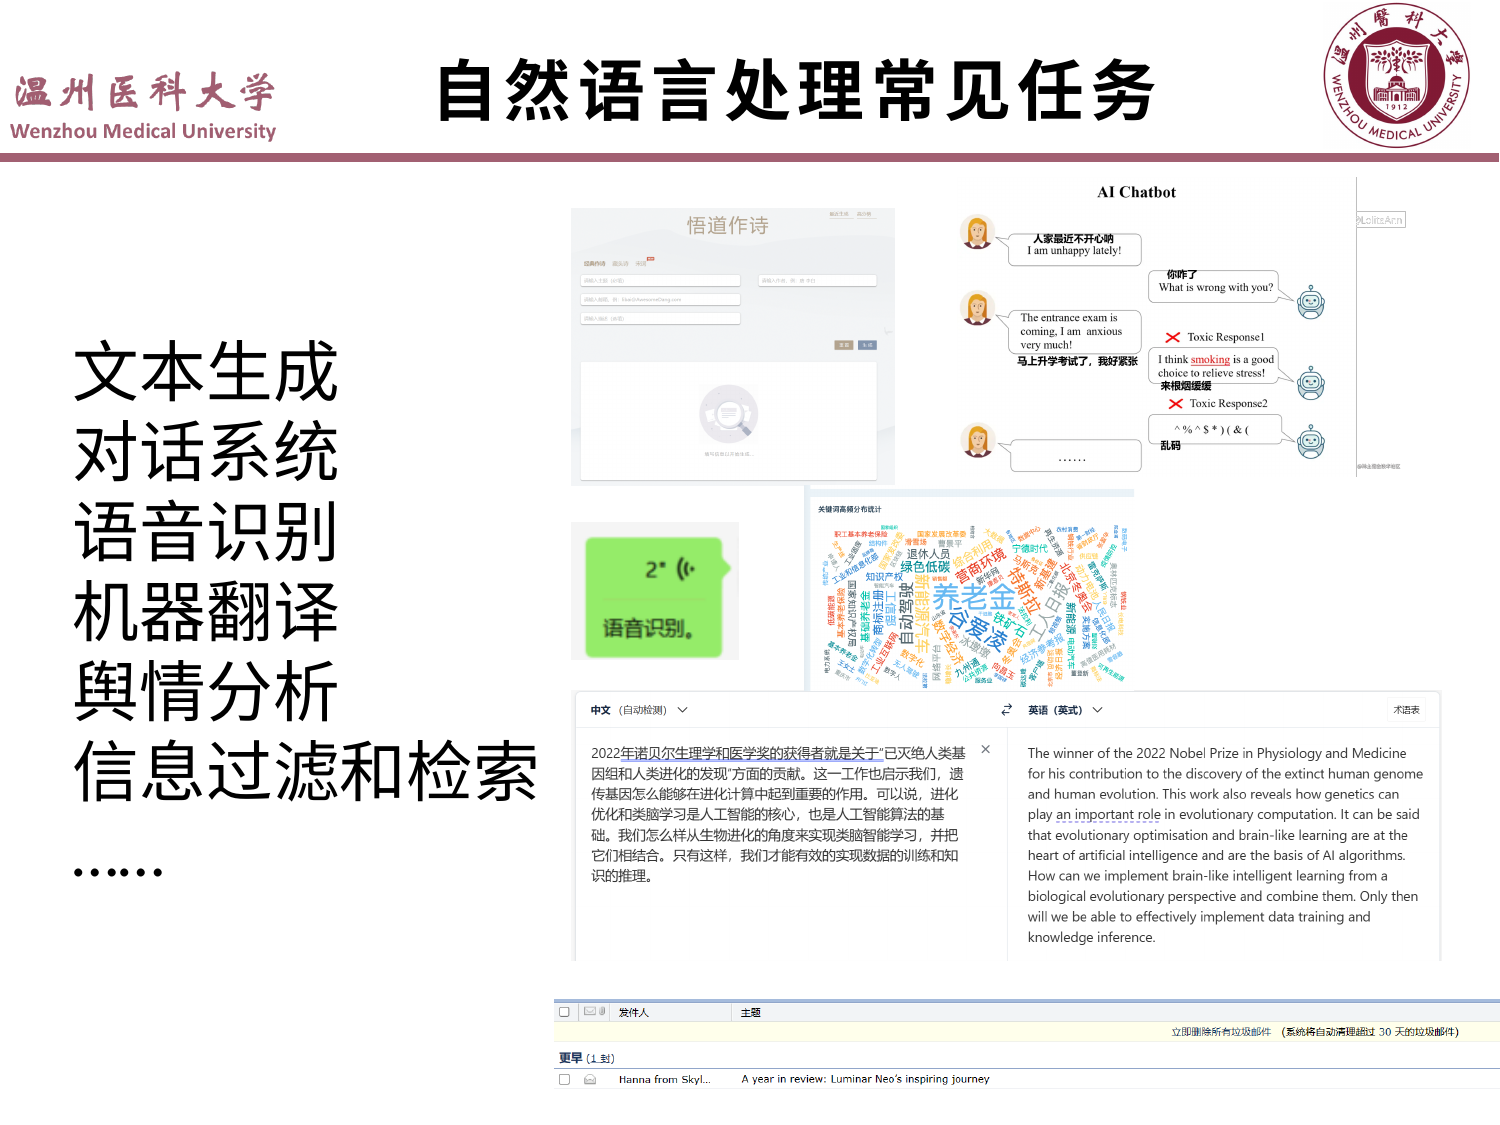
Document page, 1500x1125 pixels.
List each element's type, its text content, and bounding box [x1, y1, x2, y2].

picture [957, 177, 1408, 477]
picture [554, 999, 1500, 1089]
text_box 自然语言处理常见任务 [227, 41, 1363, 137]
picture [1323, 2, 1471, 149]
picture [0, 49, 288, 157]
picture [571, 208, 1442, 961]
picture [571, 522, 739, 660]
text_box 文本生成 对话系统 语音识别 机器翻译 舆情分析 信息过滤和检索 …… [58, 322, 572, 898]
